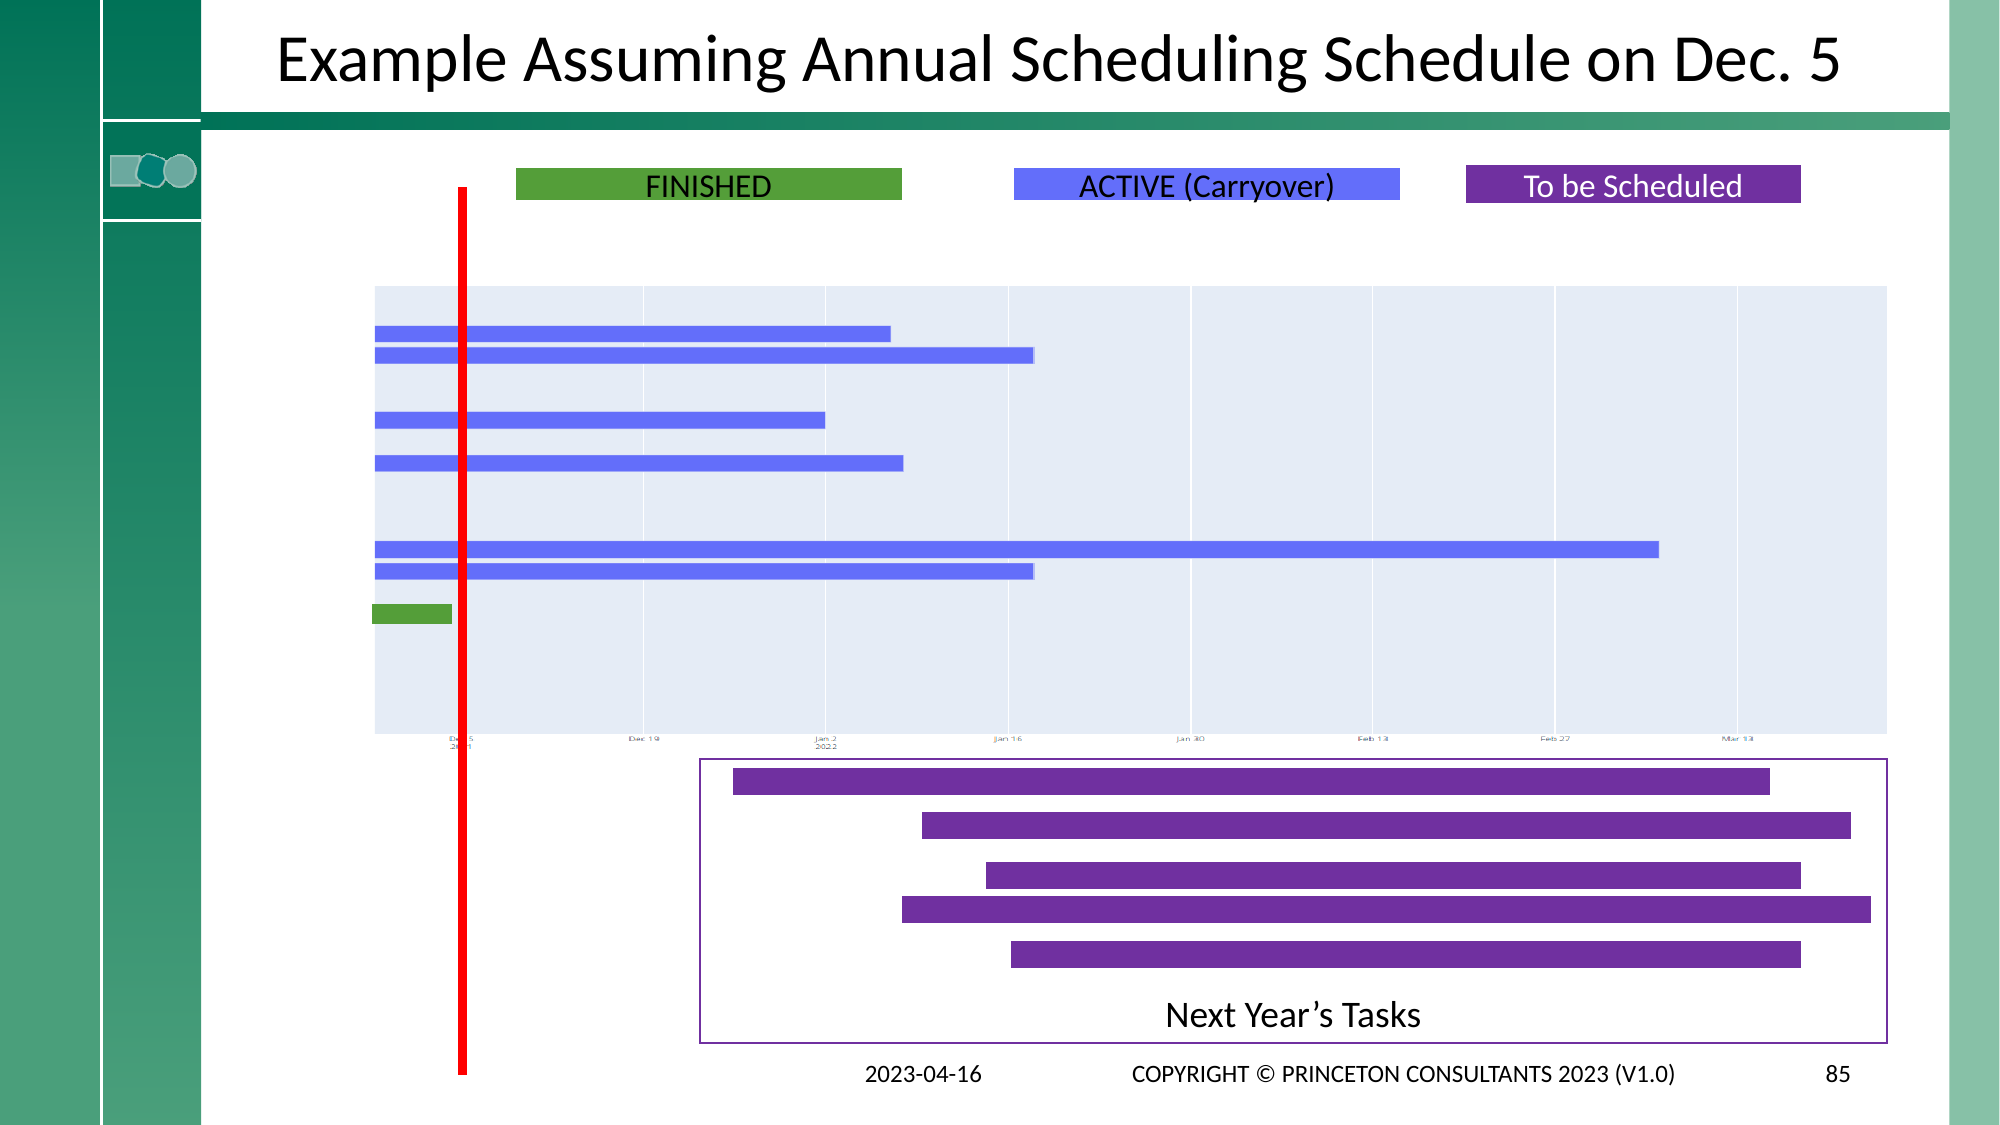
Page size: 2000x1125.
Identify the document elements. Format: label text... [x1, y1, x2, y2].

title Example Assuming Annual Scheduling Schedule on Dec. 5 [261, 12, 1867, 105]
text_box ACTIVE (Carryover) [1016, 169, 1399, 199]
footer Copyright © Princeton Consultants 2023 (V1.0) [1074, 1044, 1734, 1103]
picture [105, 149, 201, 192]
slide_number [849, 1044, 1050, 1103]
slide_number 85 [1766, 1044, 1867, 1103]
text_box Next Year’s Tasks [699, 758, 1888, 1044]
picture [374, 264, 462, 755]
text_box To be Scheduled [1466, 165, 1801, 203]
picture [463, 264, 1909, 755]
text_box FINISHED [517, 169, 901, 199]
